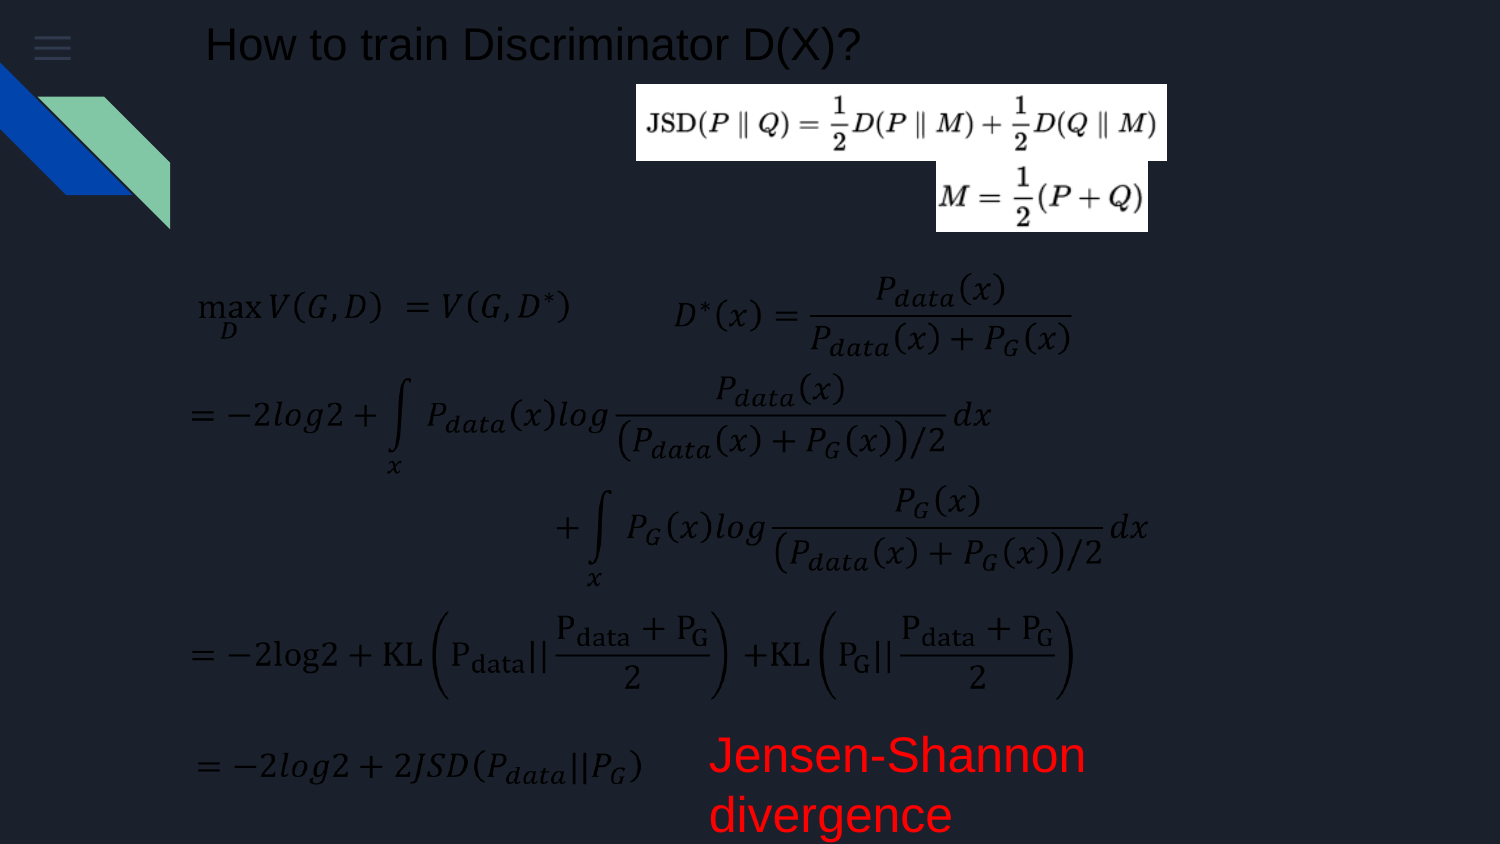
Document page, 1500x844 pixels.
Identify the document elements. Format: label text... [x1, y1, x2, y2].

text_box [183, 607, 736, 701]
text_box [536, 452, 1167, 593]
text_box [667, 268, 1077, 358]
text_box [181, 279, 400, 344]
text_box Jensen-Shannon divergence [693, 715, 1123, 768]
text_box [388, 279, 587, 332]
text_box [181, 345, 1000, 475]
text_box [736, 607, 1081, 701]
picture [636, 84, 1167, 232]
text_box [189, 744, 649, 786]
title How to train Discriminator D(X)? [190, 0, 1449, 150]
